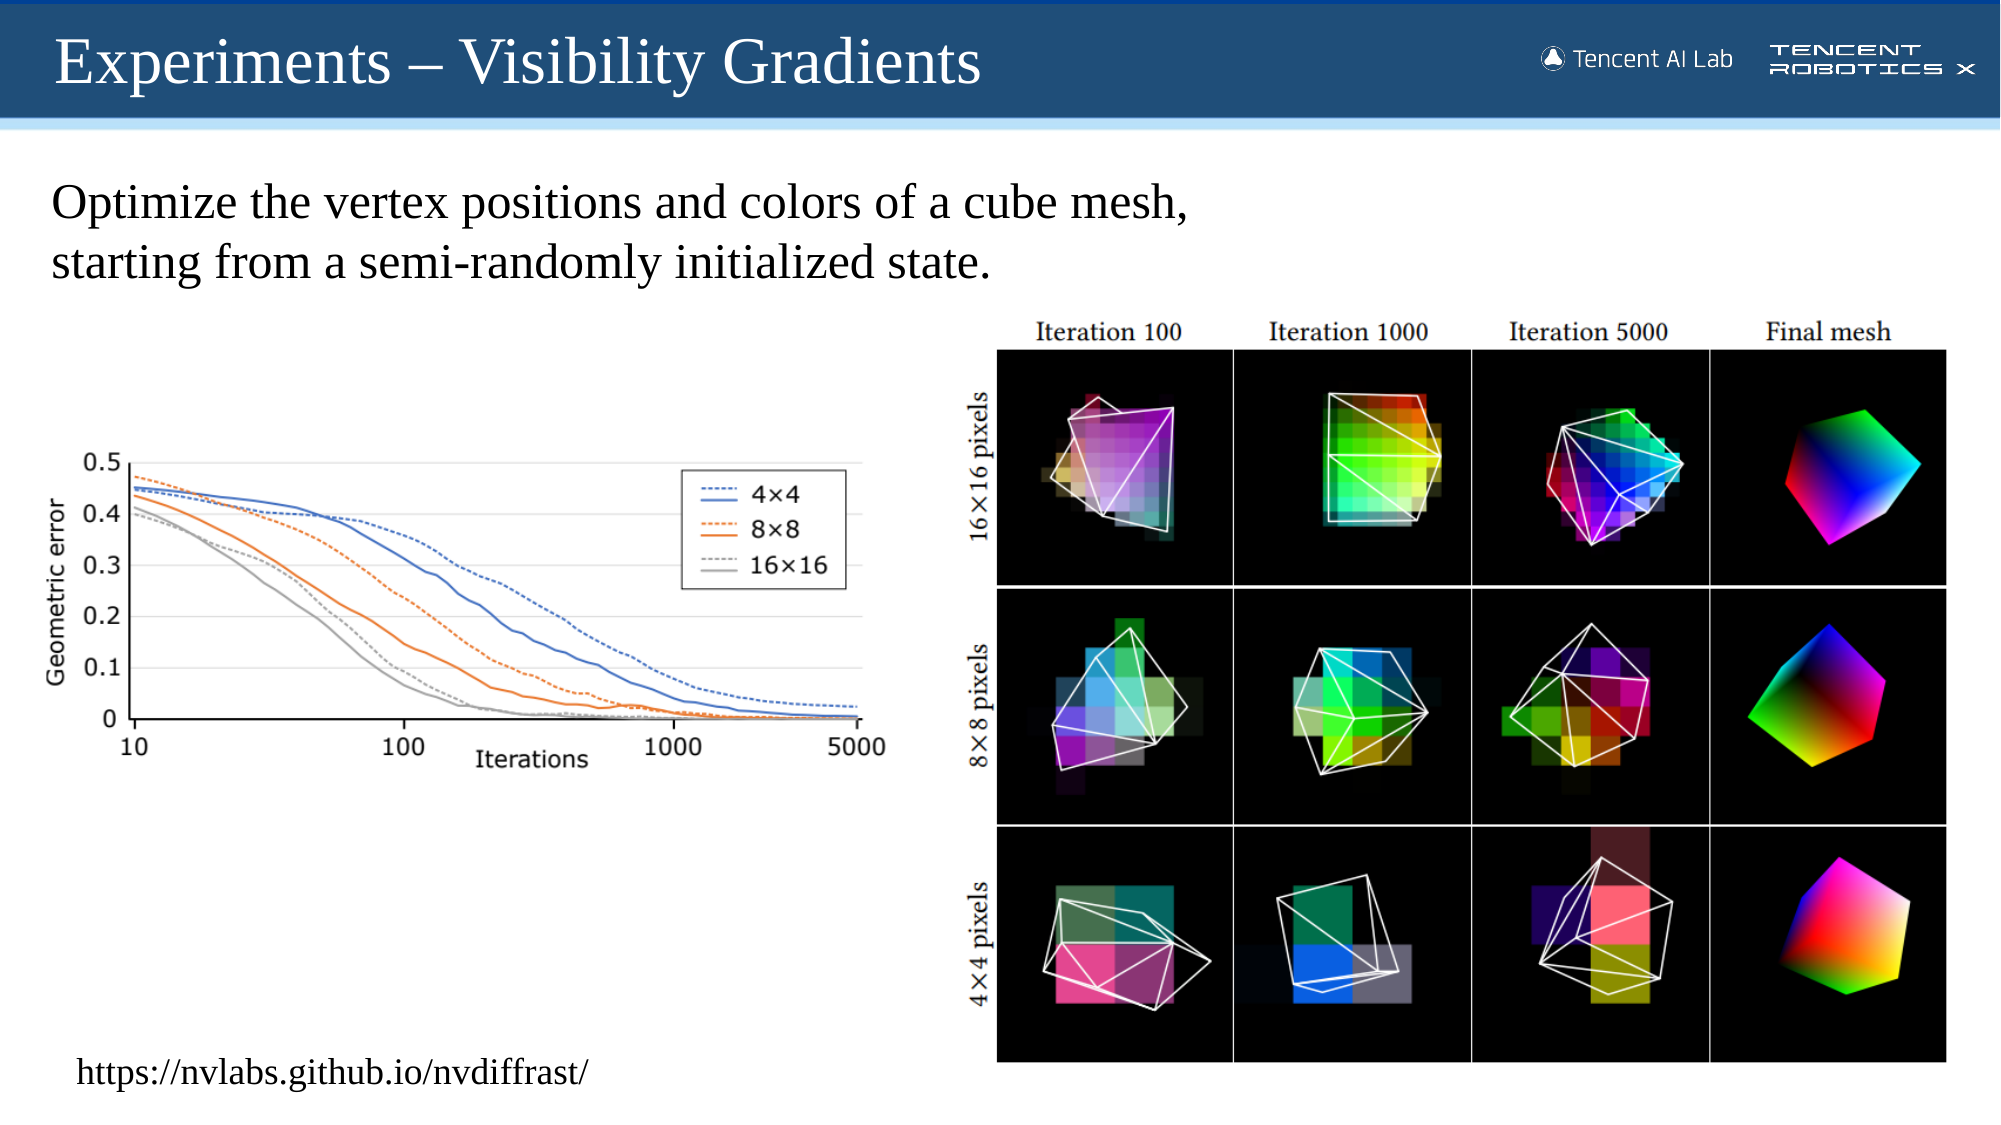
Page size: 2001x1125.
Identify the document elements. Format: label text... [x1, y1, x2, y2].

picture [1764, 39, 1982, 80]
text_box Experiments – Visibility Gradients [40, 9, 999, 105]
picture [1541, 46, 1732, 71]
picture [0, 0, 2000, 4]
picture [963, 297, 1964, 1080]
text_box Optimize the vertex positions and colors of a cube mesh, starting from a semi-randomly initialized state. [36, 160, 1763, 296]
text_box https://nvlabs.github.io/nvdiffrast/ [61, 1039, 605, 1100]
picture [0, 117, 2000, 133]
picture [23, 420, 945, 792]
